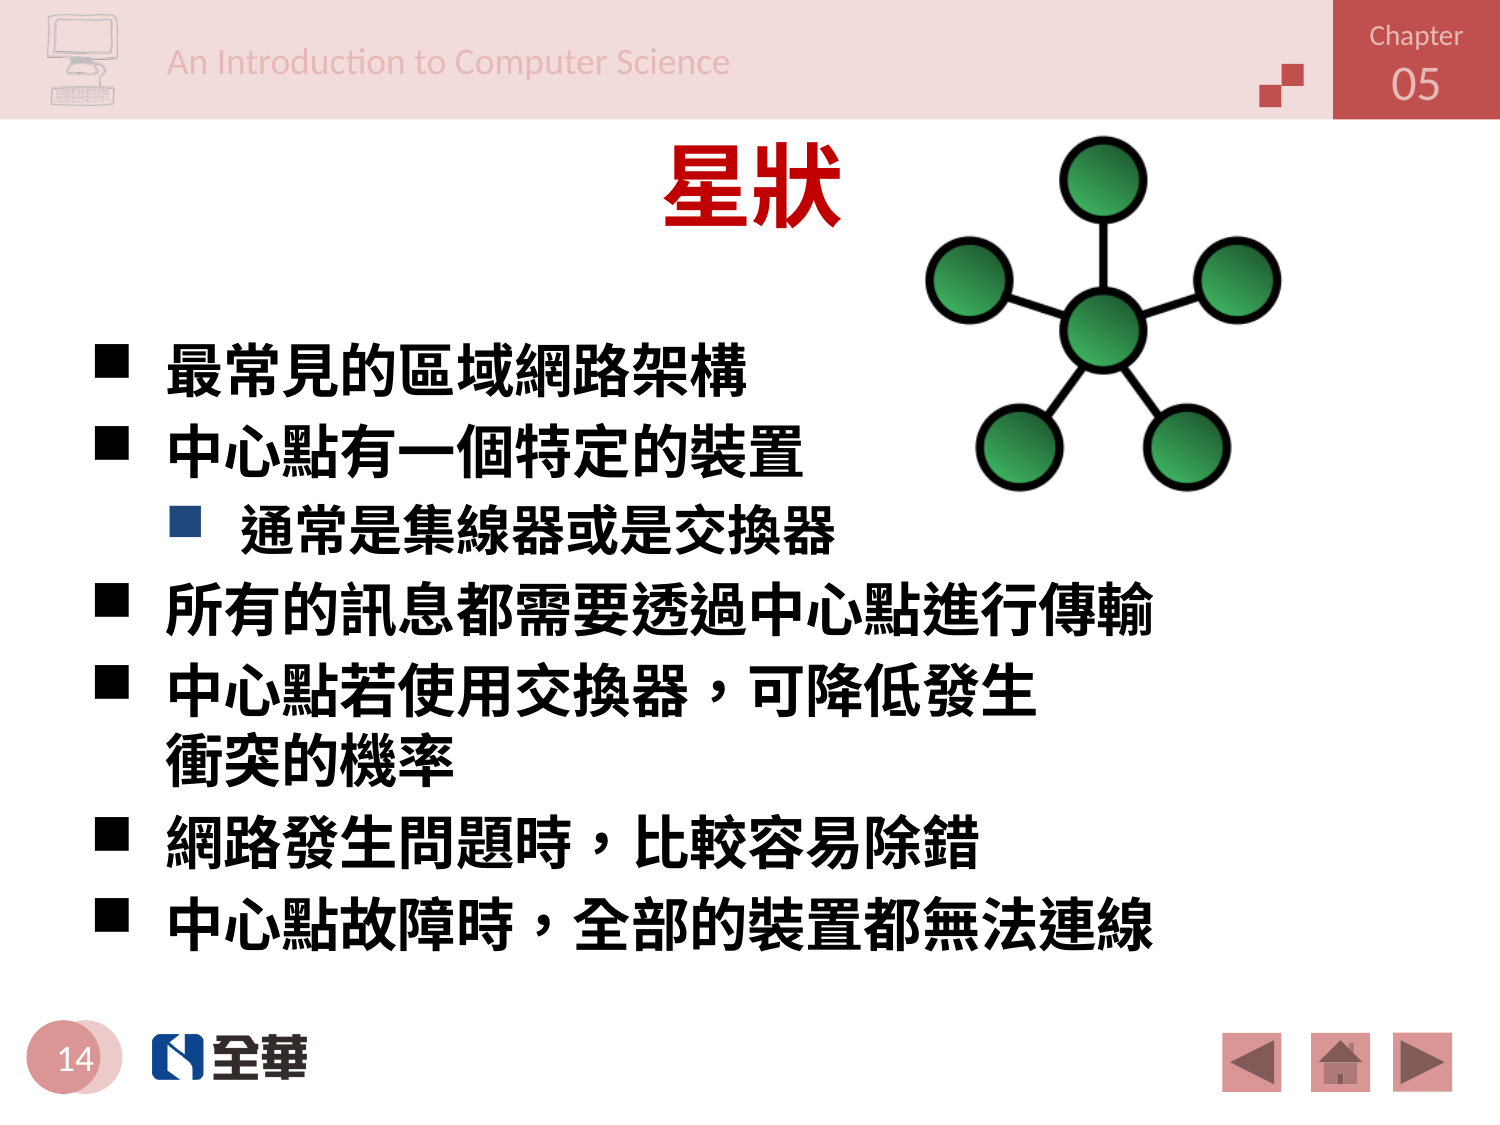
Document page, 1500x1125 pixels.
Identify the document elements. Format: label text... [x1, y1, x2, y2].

picture [47, 14, 118, 106]
picture [152, 1034, 307, 1080]
picture [883, 101, 1324, 528]
title 星狀 [76, 90, 1427, 278]
list 最常見的區域網路架構 中心點有一個特定的裝置 通常是集線器或是交換器 所有的訊息都需要透過中心點進行傳輸 中心點若使用交換器，可降低發生 衝突的機率 網路發生問題時，比較容易除錯 中心點故障時，全部的裝置都無法連線 [75, 326, 1425, 1005]
